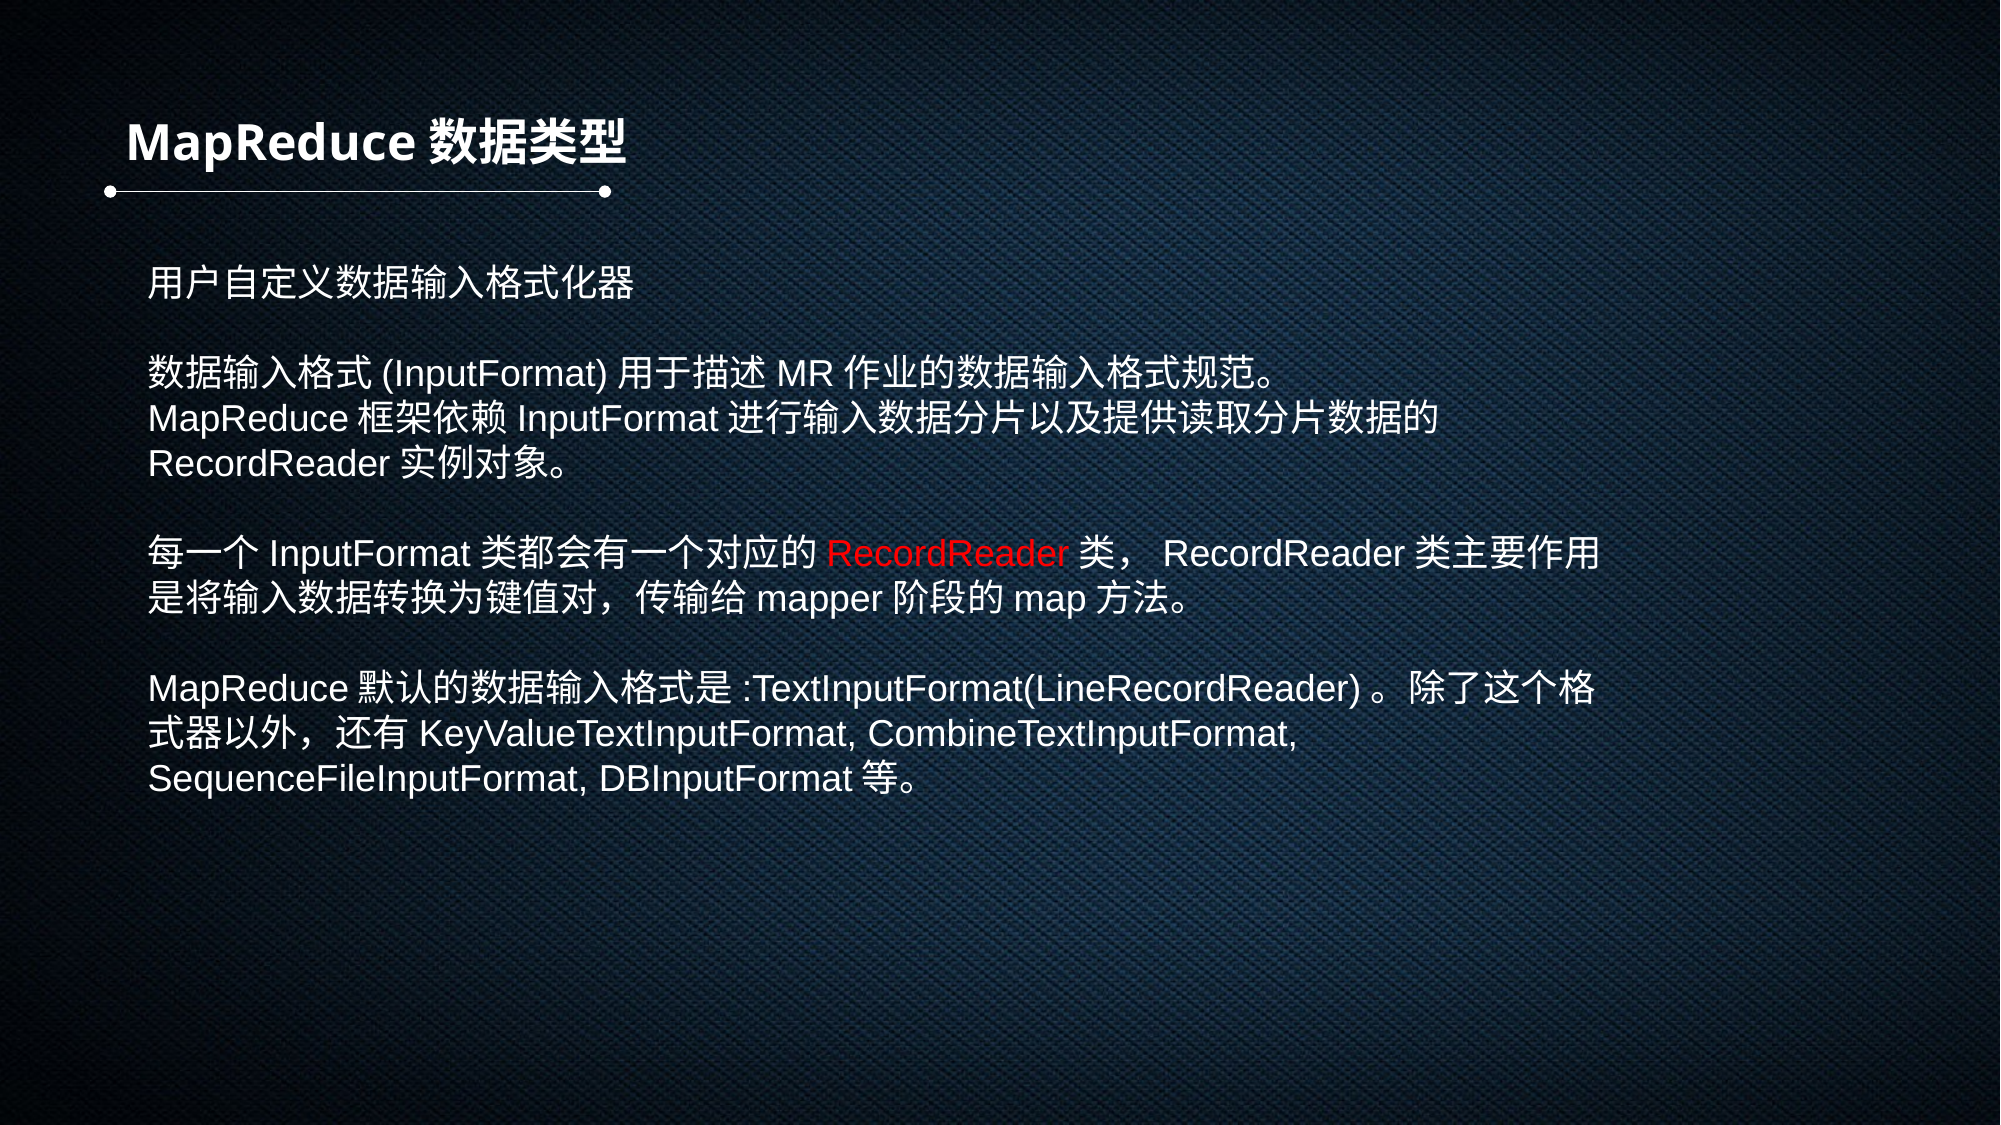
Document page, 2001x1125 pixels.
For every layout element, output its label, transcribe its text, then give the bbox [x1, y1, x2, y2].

picture [0, 0, 2000, 1125]
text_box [110, 103, 975, 192]
text_box 用户自定义数据输入格式化器 数据输入格式(InputFormat)用于描述MR作业的数据输入格式规范。 MapReduce框架依赖InputFormat进行输入数据分片以及提供读取分片数据的RecordReader实例对象。 每一个InputFormat类都会有一个对应的RecordReader类，RecordReader类主要作用是将输入数据转换为键值对，传输给mapper阶段的map方法。 MapReduce默认的数据输入格式是:TextInputFormat(LineRecordReader)。除了这个格式器以外，还有KeyValueTextInputFormat, CombineTextInputFormat, SequenceFileInputFormat, DBInputFormat等。 [132, 251, 1647, 807]
